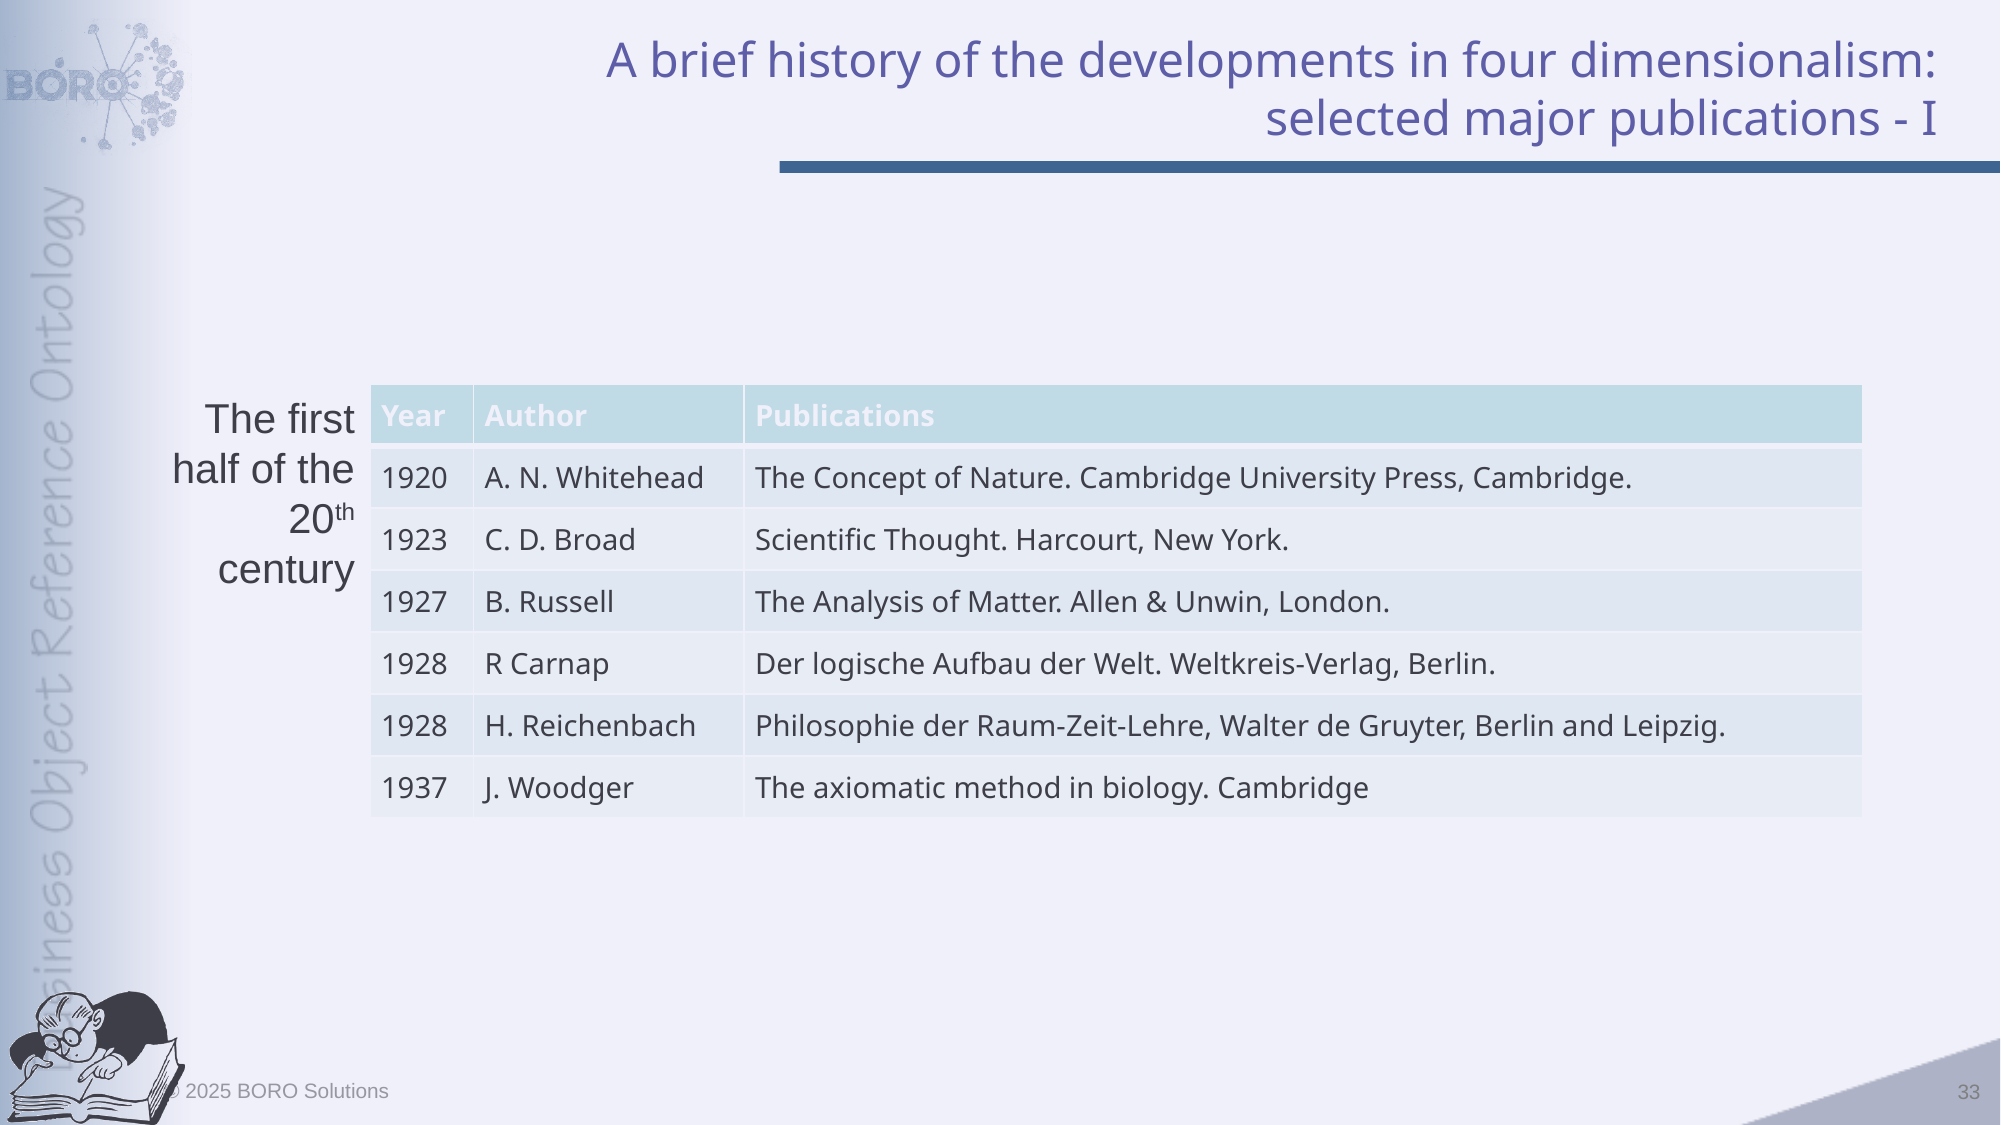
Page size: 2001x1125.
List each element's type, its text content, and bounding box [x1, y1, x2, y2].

slide_number 33 [1802, 1070, 1996, 1118]
text_box [0, 0, 2000, 1125]
picture [7, 990, 186, 1125]
